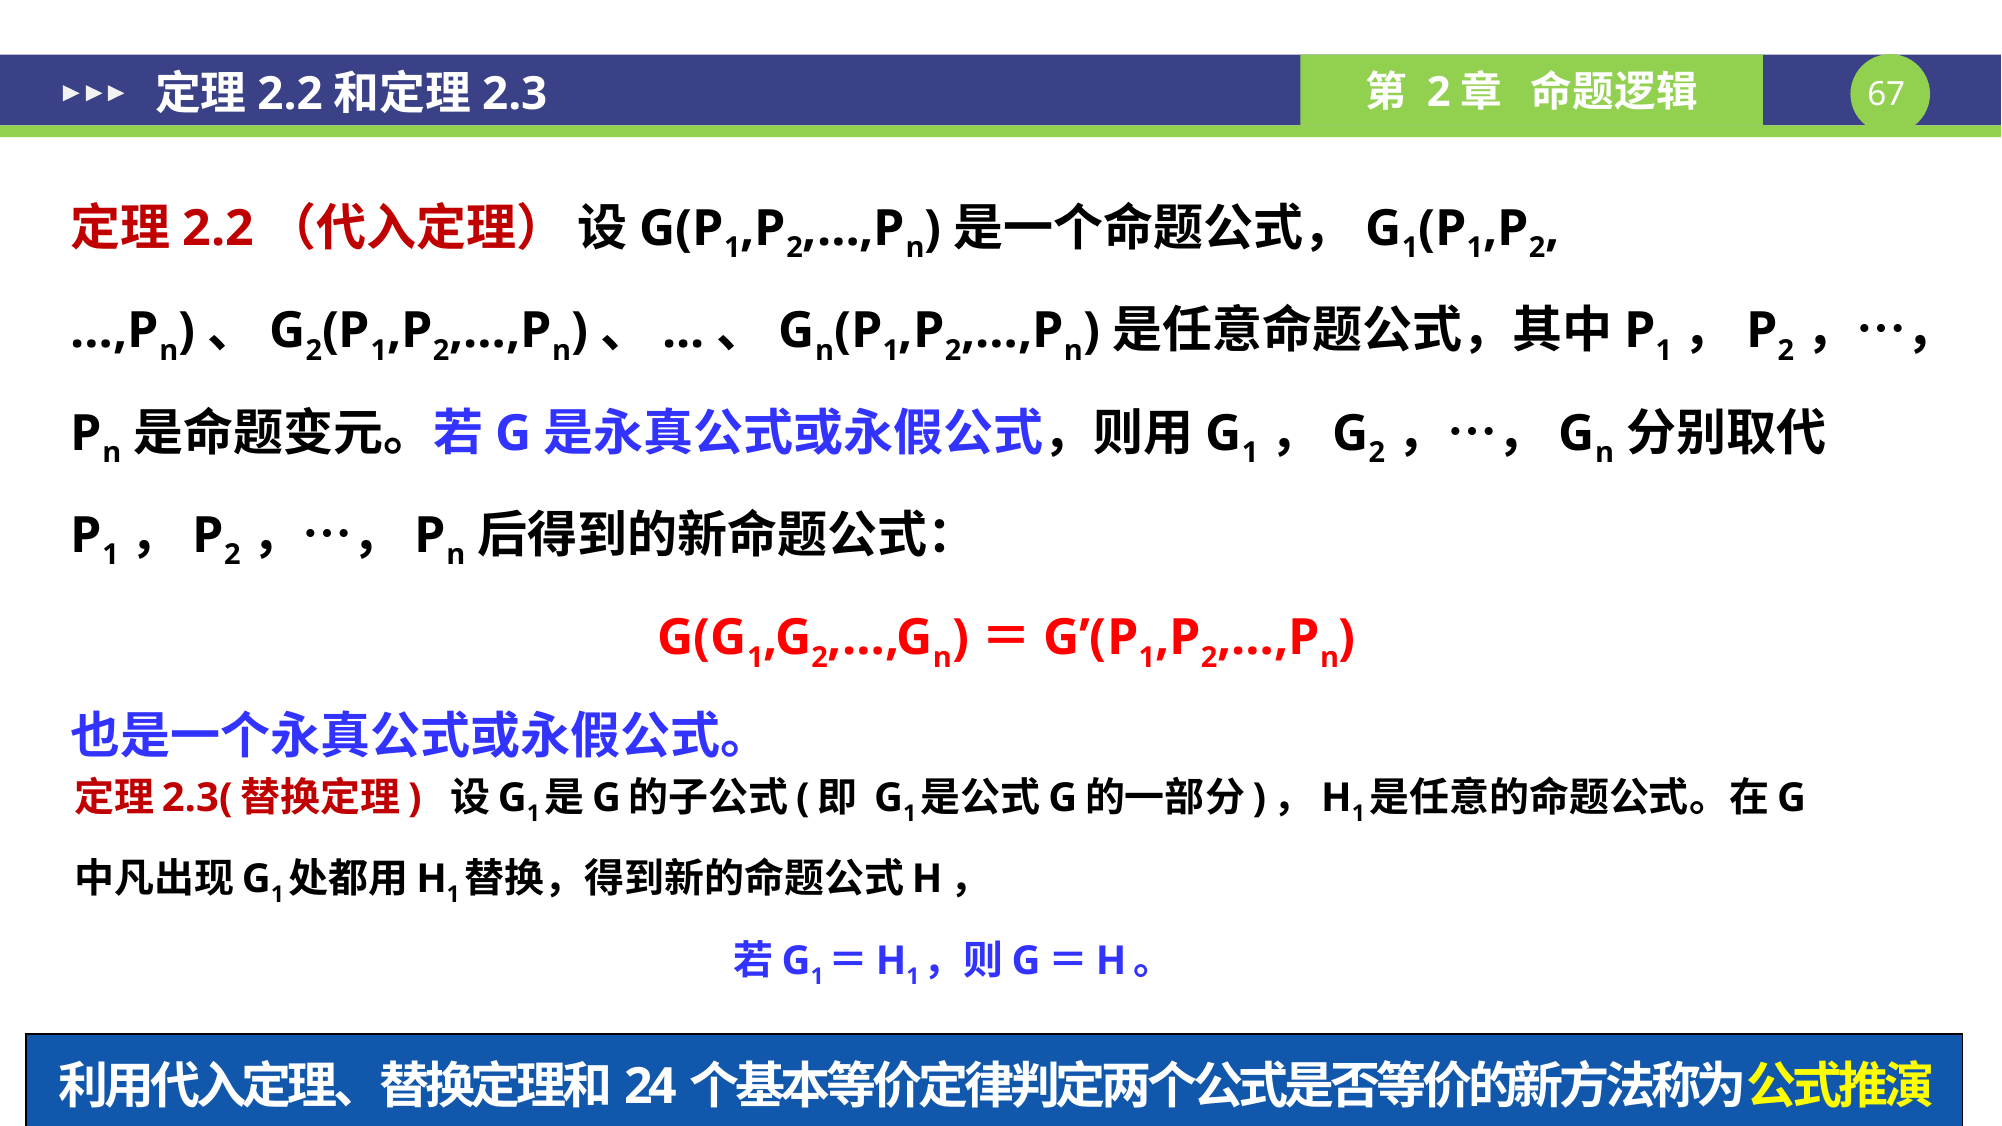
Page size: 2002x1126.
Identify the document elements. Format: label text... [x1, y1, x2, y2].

text_box 定理2.2和定理2.3 [134, 39, 1458, 144]
text_box 定理2.3(替换定理) 设G1是G的子公式(即 G1是公式G的一部分)，H1是任意的命题公式。在G中凡出现G1处都用H1替换，得到新的命题公式H， 若G1＝H1，则G＝H。 [54, 734, 1854, 1002]
list 定理2.2（代入定理） 设G(P1,P2,…,Pn)是一个命题公式，G1(P1,P2,…,Pn)、G2(P1,P2,…,Pn)、...、Gn(P1,P2,…,Pn)是任意命题公式，其中P1，P2，…，Pn是命题变元。若G是永真公式或永假公式，则用G1，G2，…，Gn分别取代P1，P2，…，Pn后得到的新命题公式： G(G1,G2,…,Gn)＝G’(P1,P2,…,Pn) 也是一个永真公式或永假公式。 [50, 151, 1963, 738]
text_box 利用代入定理、替换定理和24个基本等价定律判定两个公式是否等价的新方法称为公式推演法. [25, 1033, 1963, 1126]
